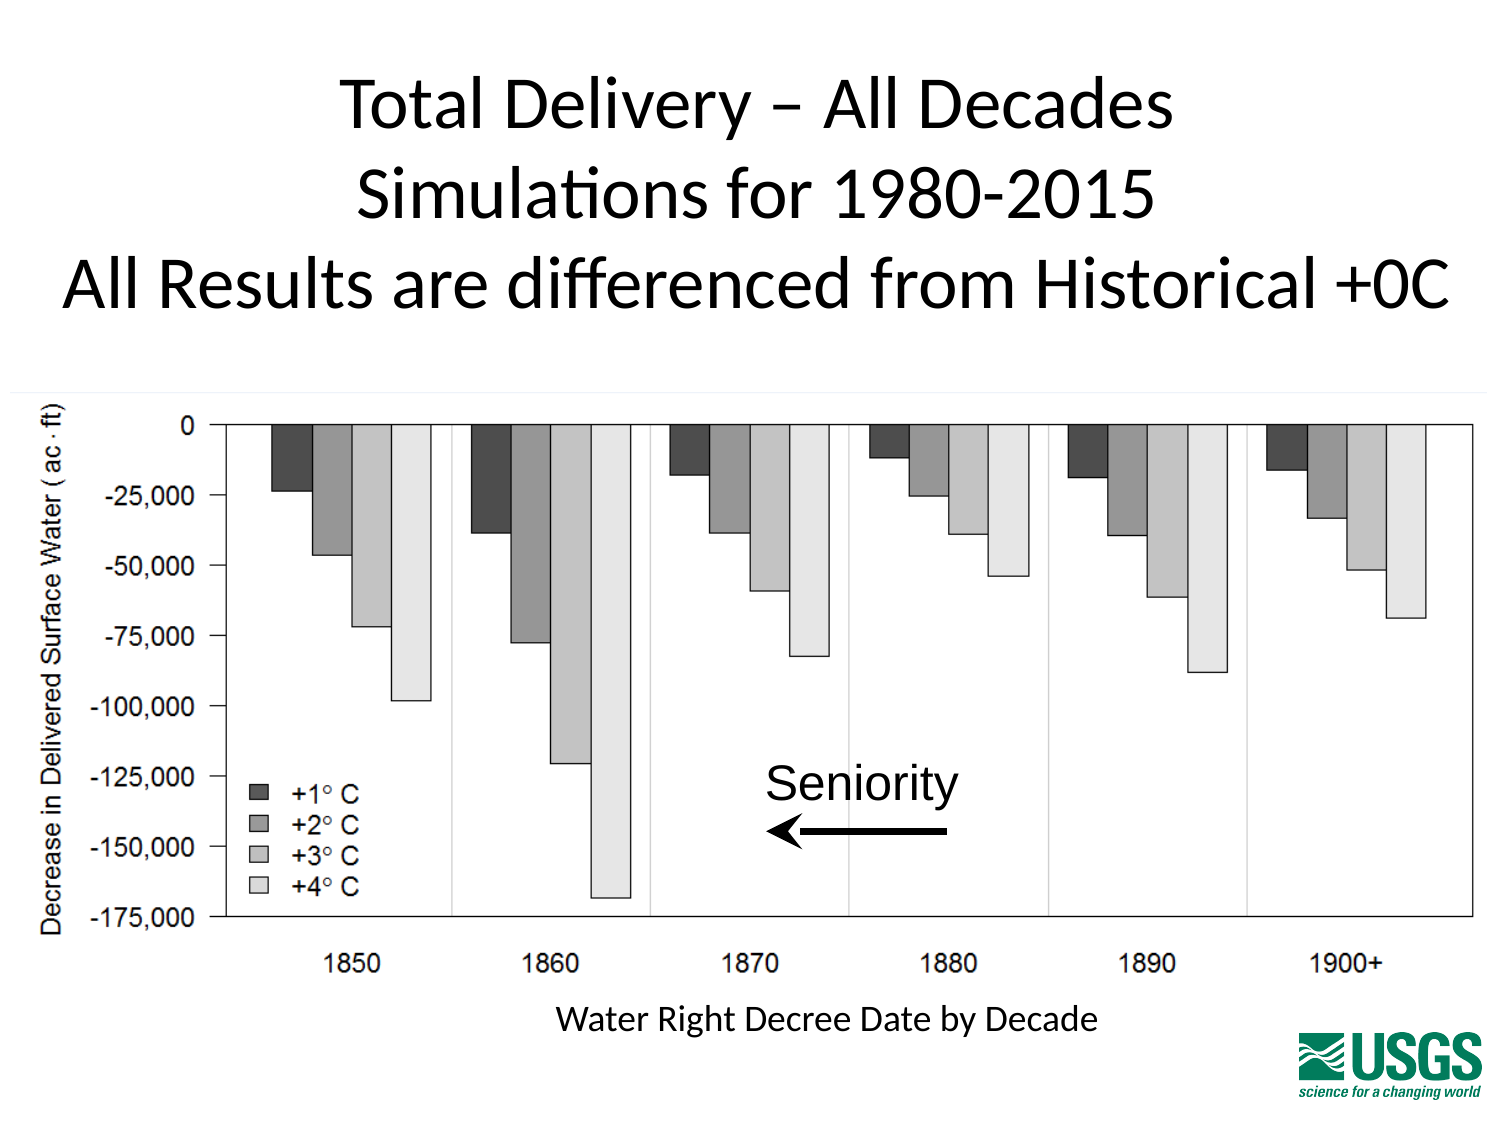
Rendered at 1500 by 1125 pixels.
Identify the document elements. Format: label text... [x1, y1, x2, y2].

picture [1299, 1032, 1482, 1101]
text_box Water Right Decree Date by Decade [544, 1015, 1130, 1078]
text_box Total Delivery – All Decades Simulations for 1980-2015 All Results are differenced from Historical +0C [35, 47, 1480, 332]
picture [9, 392, 1487, 1007]
